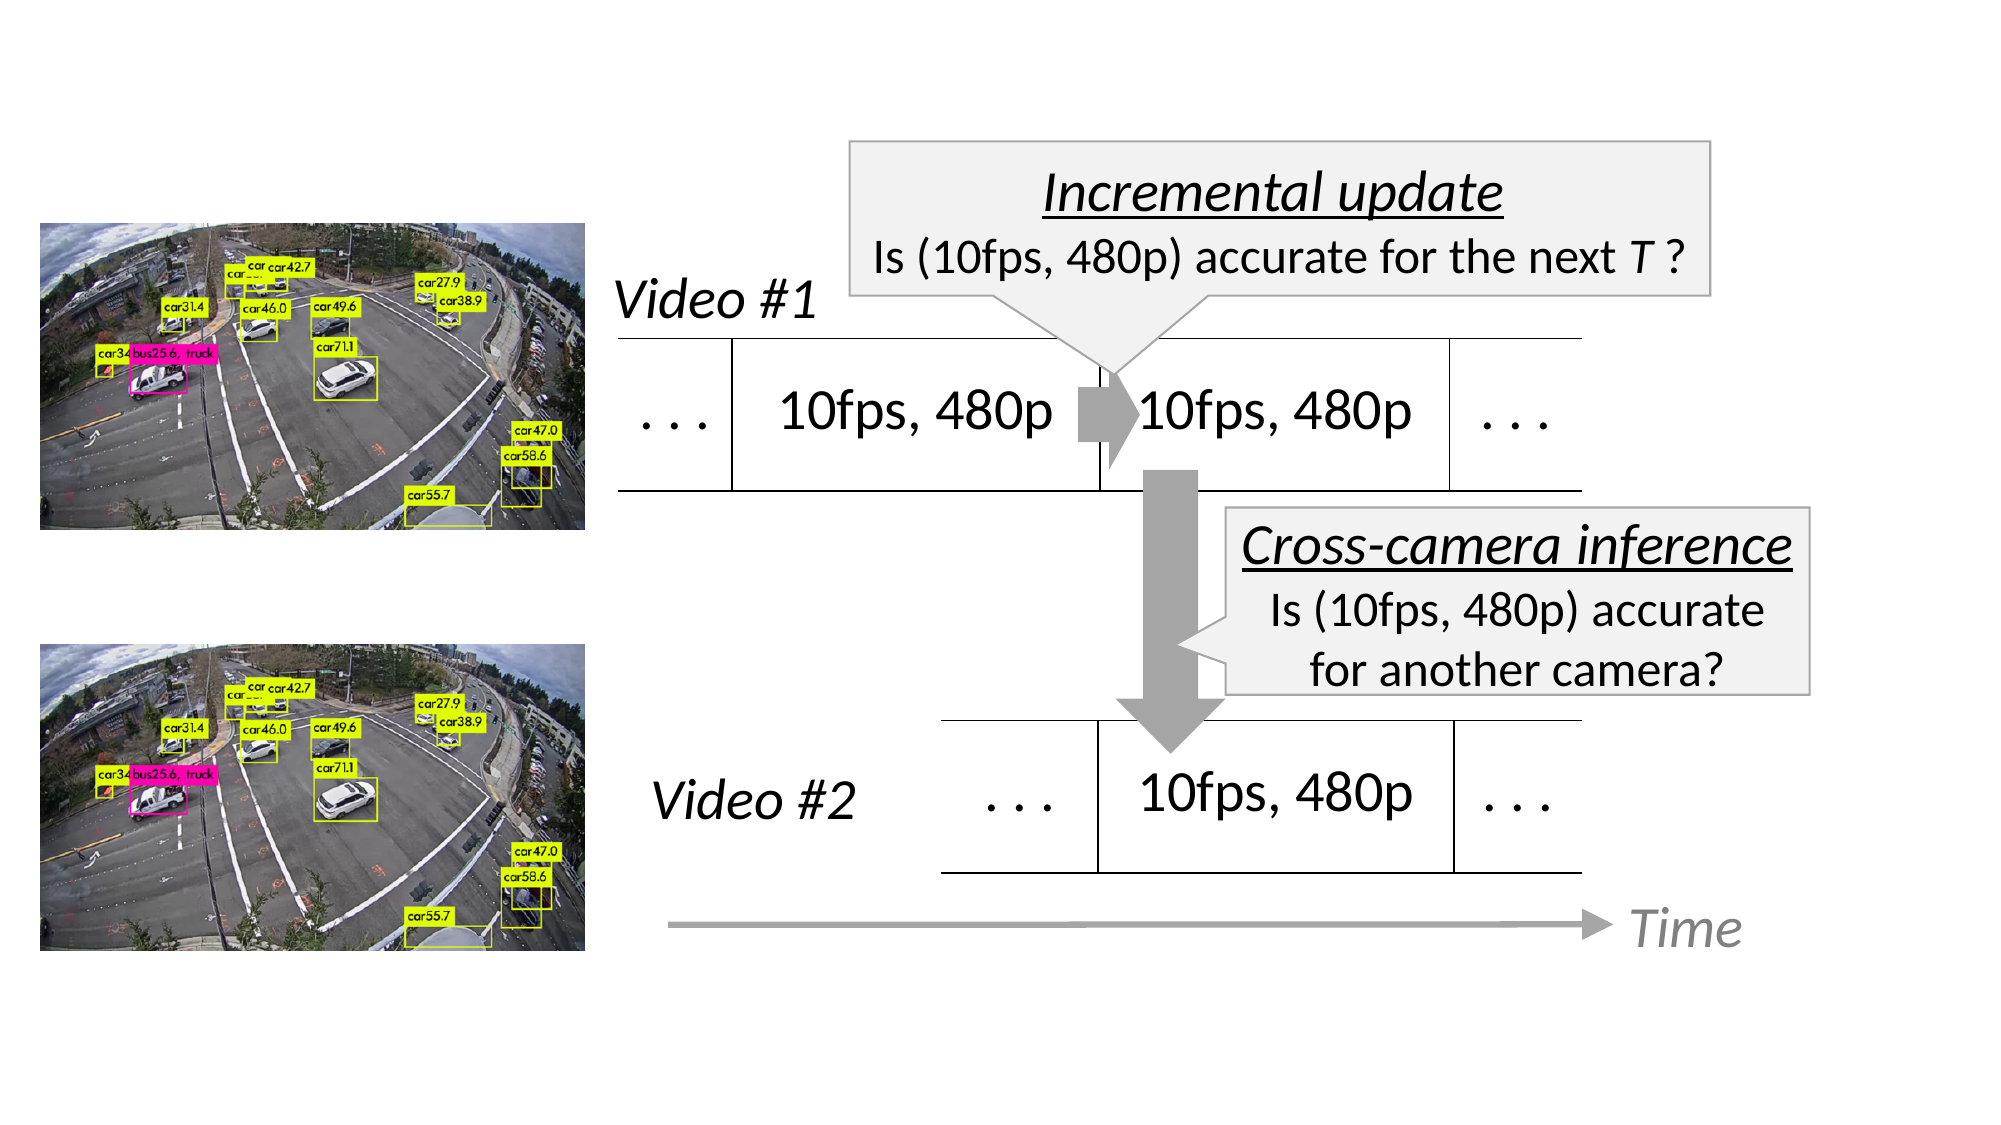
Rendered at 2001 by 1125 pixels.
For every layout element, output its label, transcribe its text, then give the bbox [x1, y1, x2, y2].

text_box Video #2 [635, 753, 872, 839]
text_box [1077, 373, 1142, 471]
table_header . . . [1455, 721, 1582, 872]
table_header . . . [941, 721, 1097, 872]
picture [40, 223, 585, 530]
text_box Cross-camera inference Is (10fps, 480p) accurate for another camera? [1172, 506, 1811, 696]
text_box Incremental update Is (10fps, 480p) accurate for the next T ? [848, 140, 1712, 377]
table_header 10fps, 480p [1099, 721, 1453, 872]
text_box Video #1 [597, 252, 834, 338]
table_header . . . [618, 339, 731, 490]
picture [40, 644, 585, 951]
table_header 10fps, 480p [1101, 339, 1449, 490]
text_box Time [1613, 881, 1759, 967]
text_box [1112, 468, 1229, 756]
table_header . . . [1450, 339, 1582, 490]
table_header 10fps, 480p [733, 339, 1099, 490]
